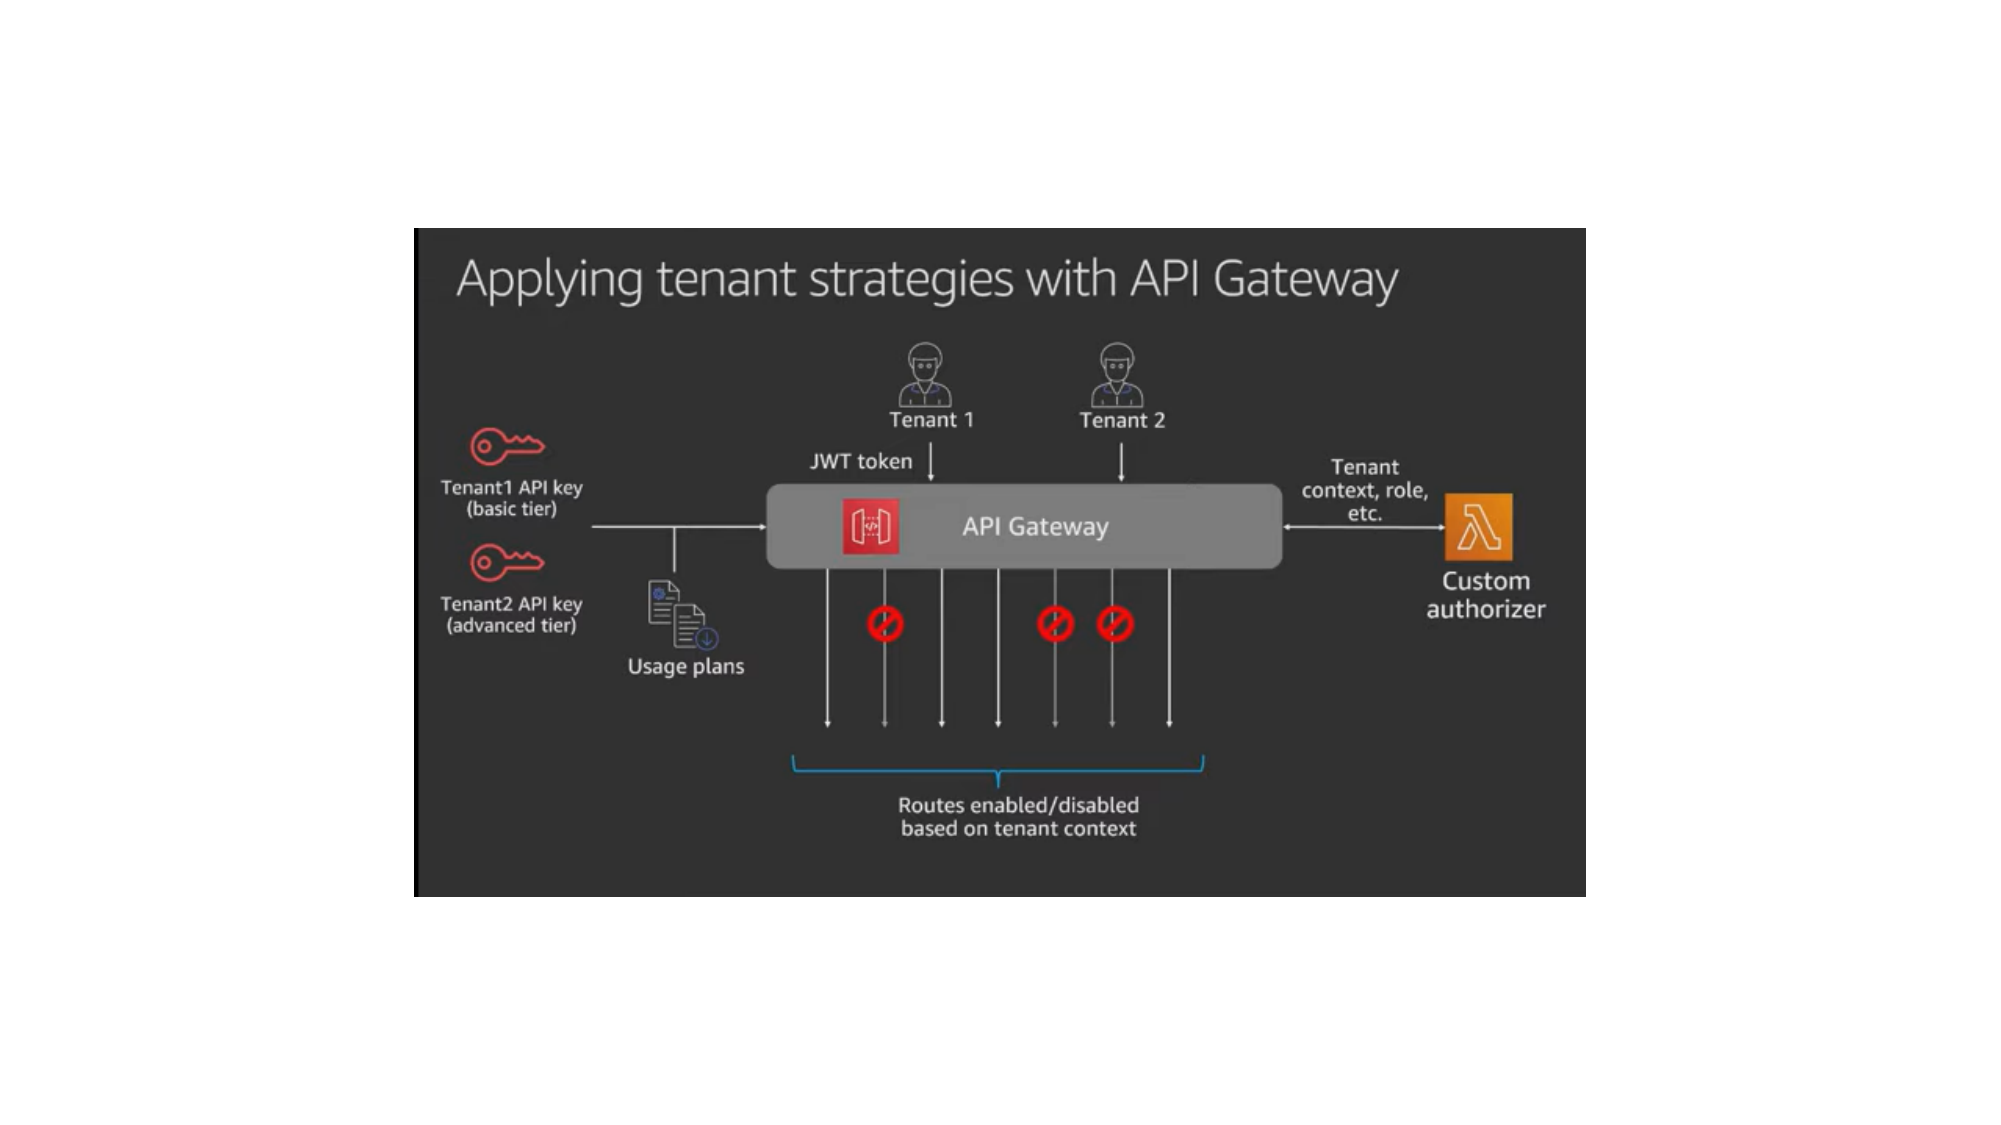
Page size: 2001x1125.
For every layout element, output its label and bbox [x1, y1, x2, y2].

picture [414, 228, 1586, 897]
